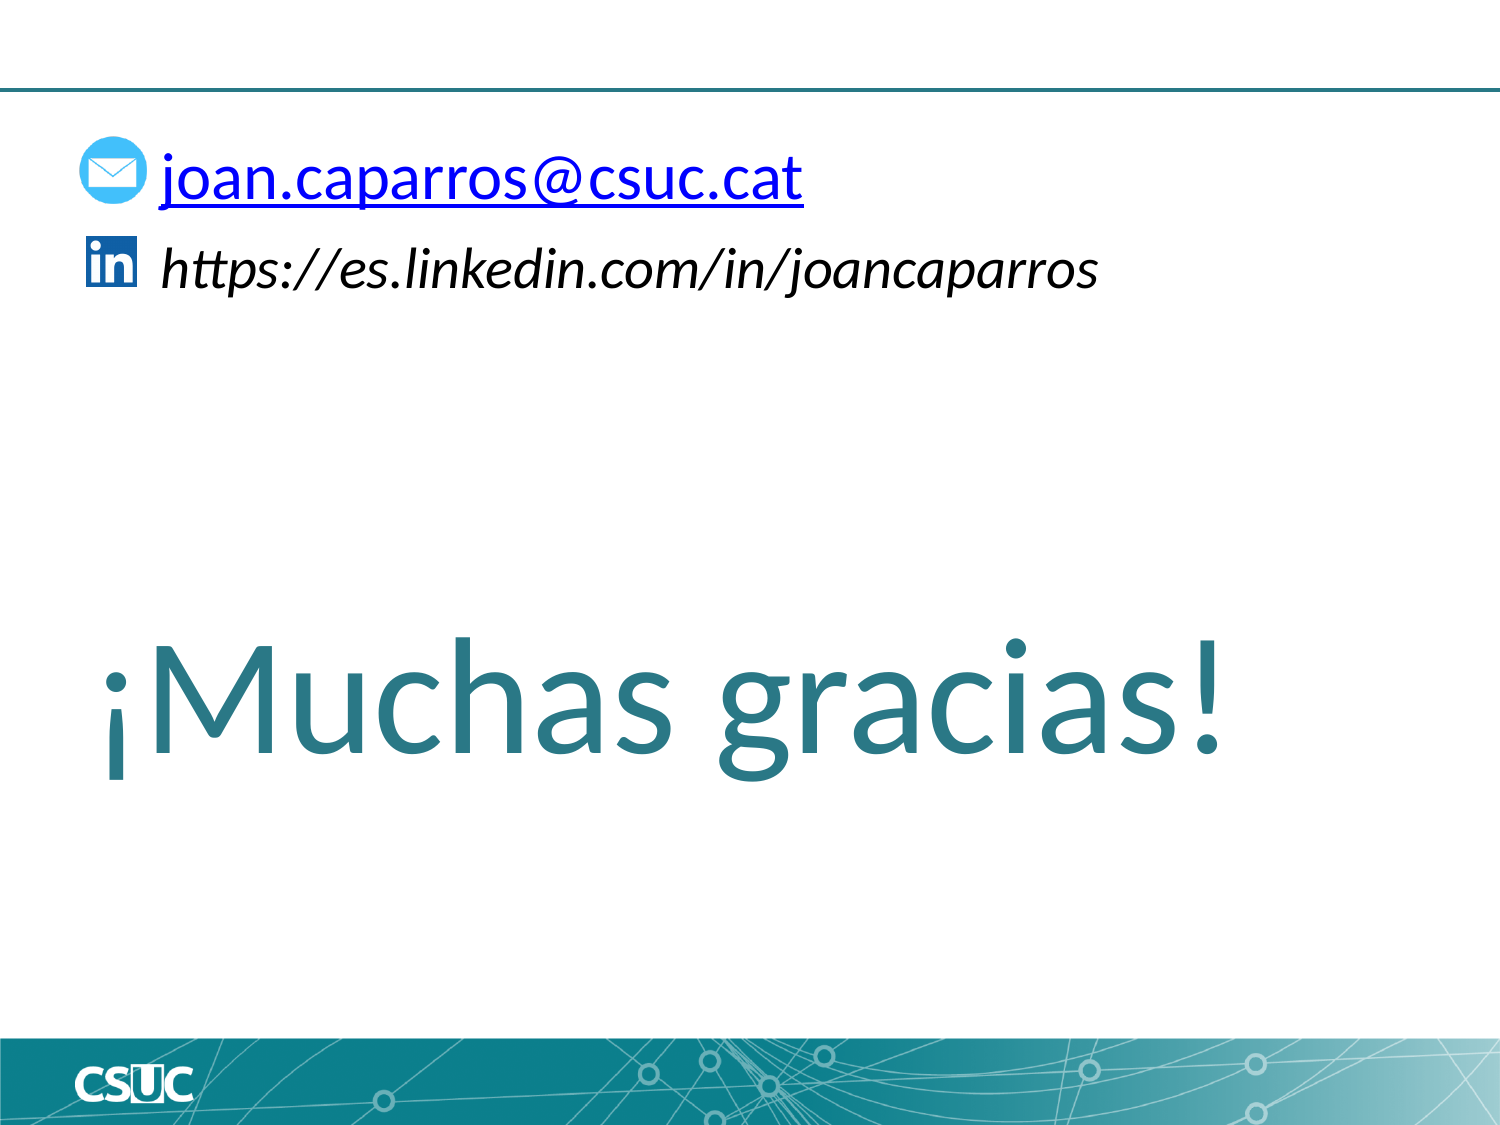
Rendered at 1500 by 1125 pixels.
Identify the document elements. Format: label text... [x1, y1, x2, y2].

picture [0, 1038, 1500, 1125]
picture [86, 236, 137, 287]
picture [74, 131, 151, 208]
text_box joan.caparros@csuc.cat https://es.linkedin.com/in/joancaparros [145, 125, 1353, 390]
text_box ¡Muchas gracias! [74, 349, 1425, 1023]
